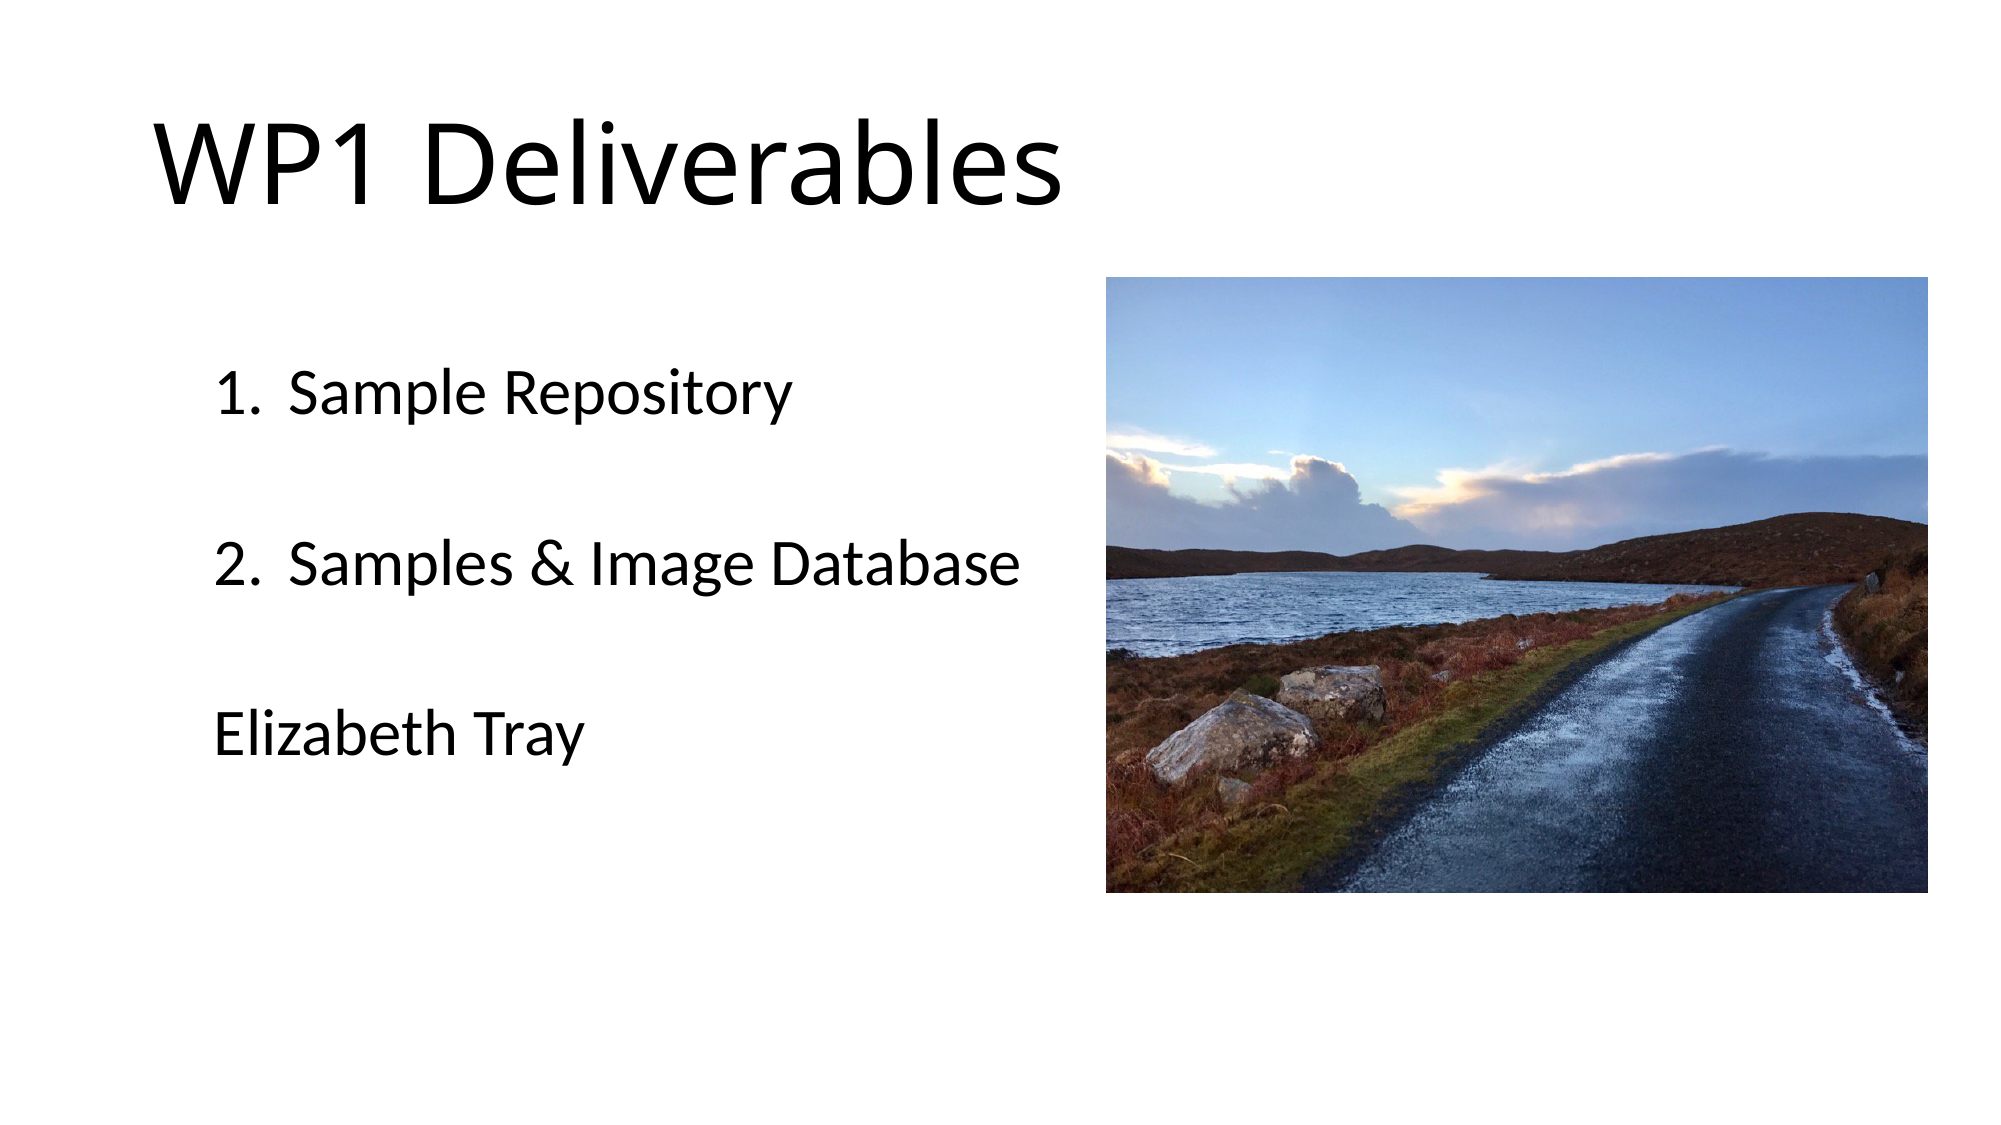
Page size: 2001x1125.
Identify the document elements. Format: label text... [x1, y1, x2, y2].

title WP1 Deliverables [137, 59, 1863, 278]
list Sample Repository Samples & Image Database Elizabeth Tray [123, 260, 1094, 974]
picture [1106, 277, 1928, 894]
